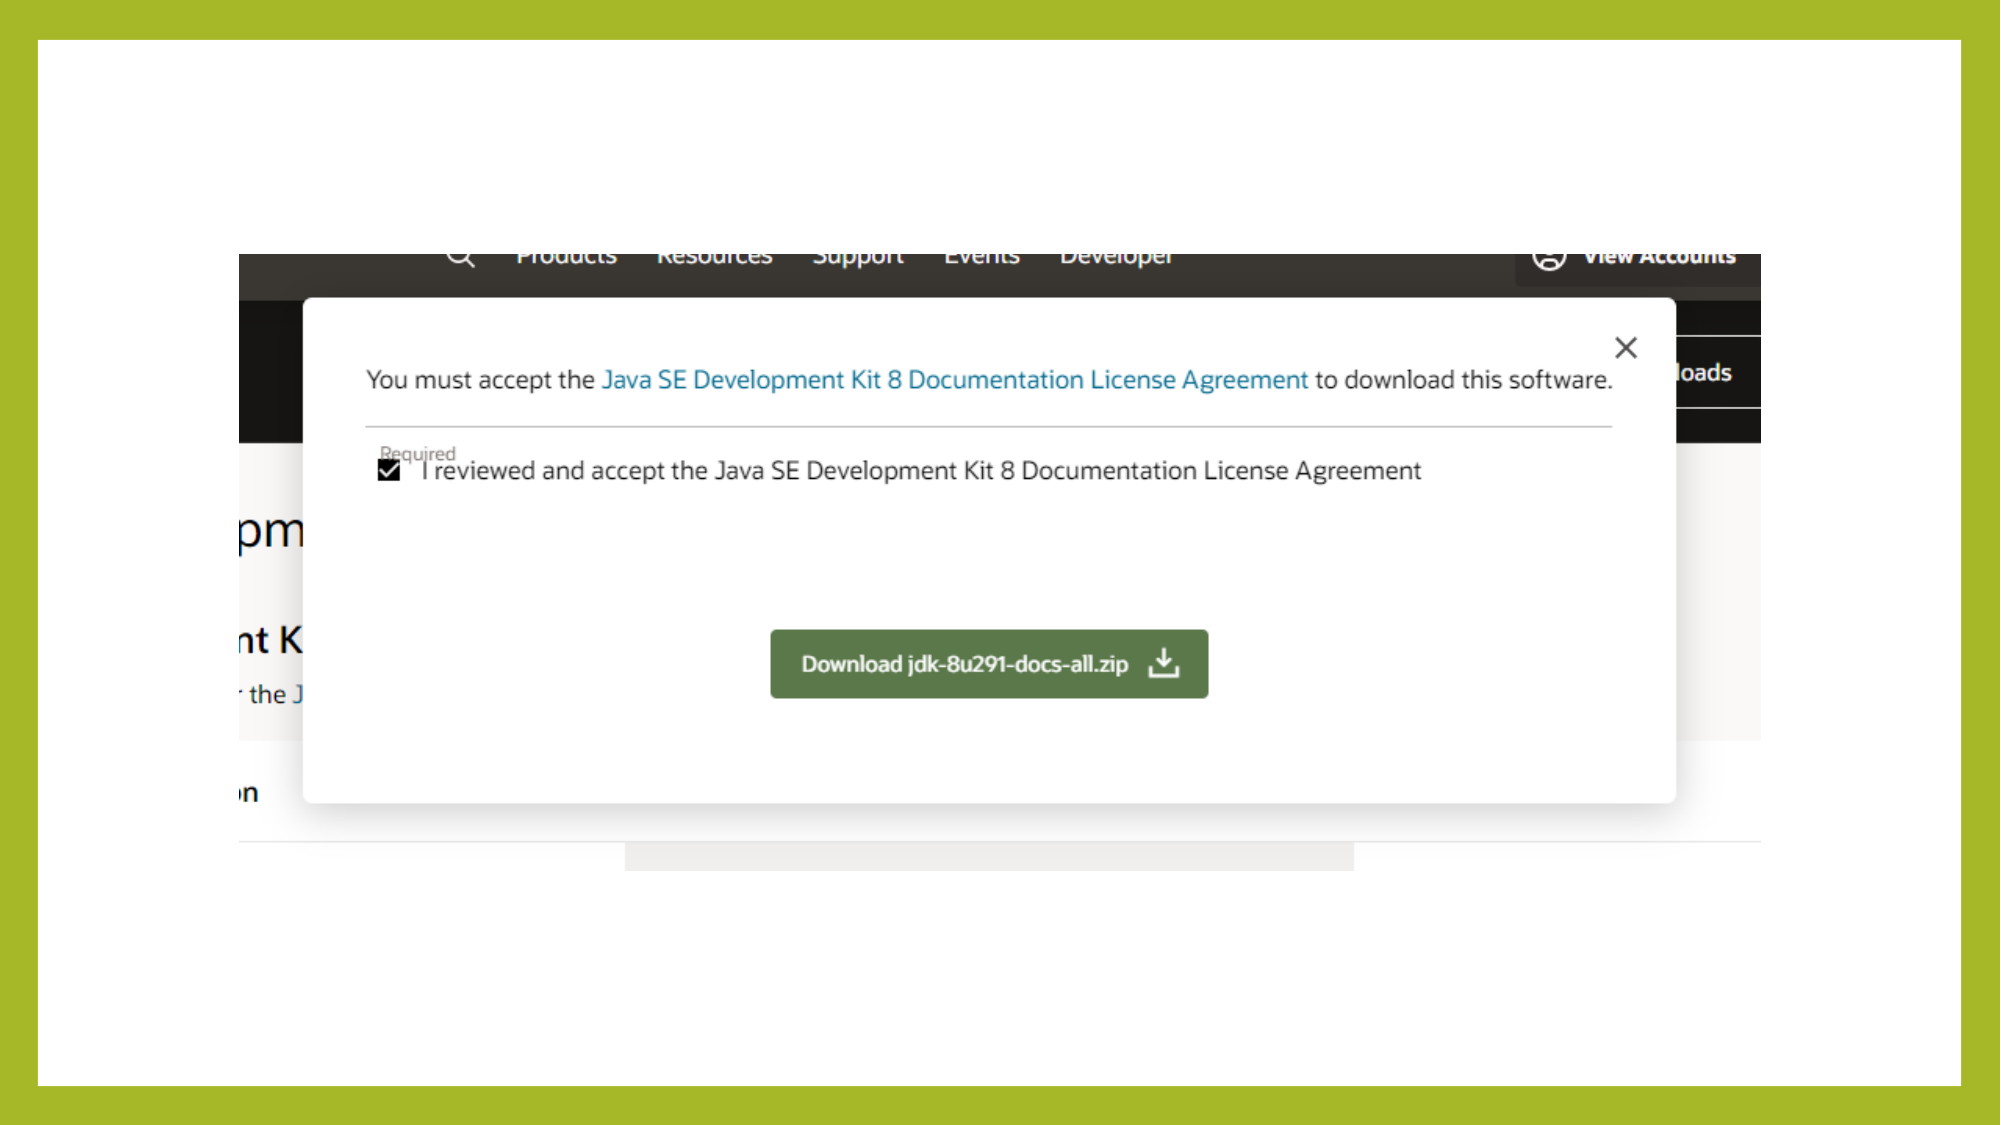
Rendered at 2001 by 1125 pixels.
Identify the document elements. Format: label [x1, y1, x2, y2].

picture [239, 254, 1761, 871]
